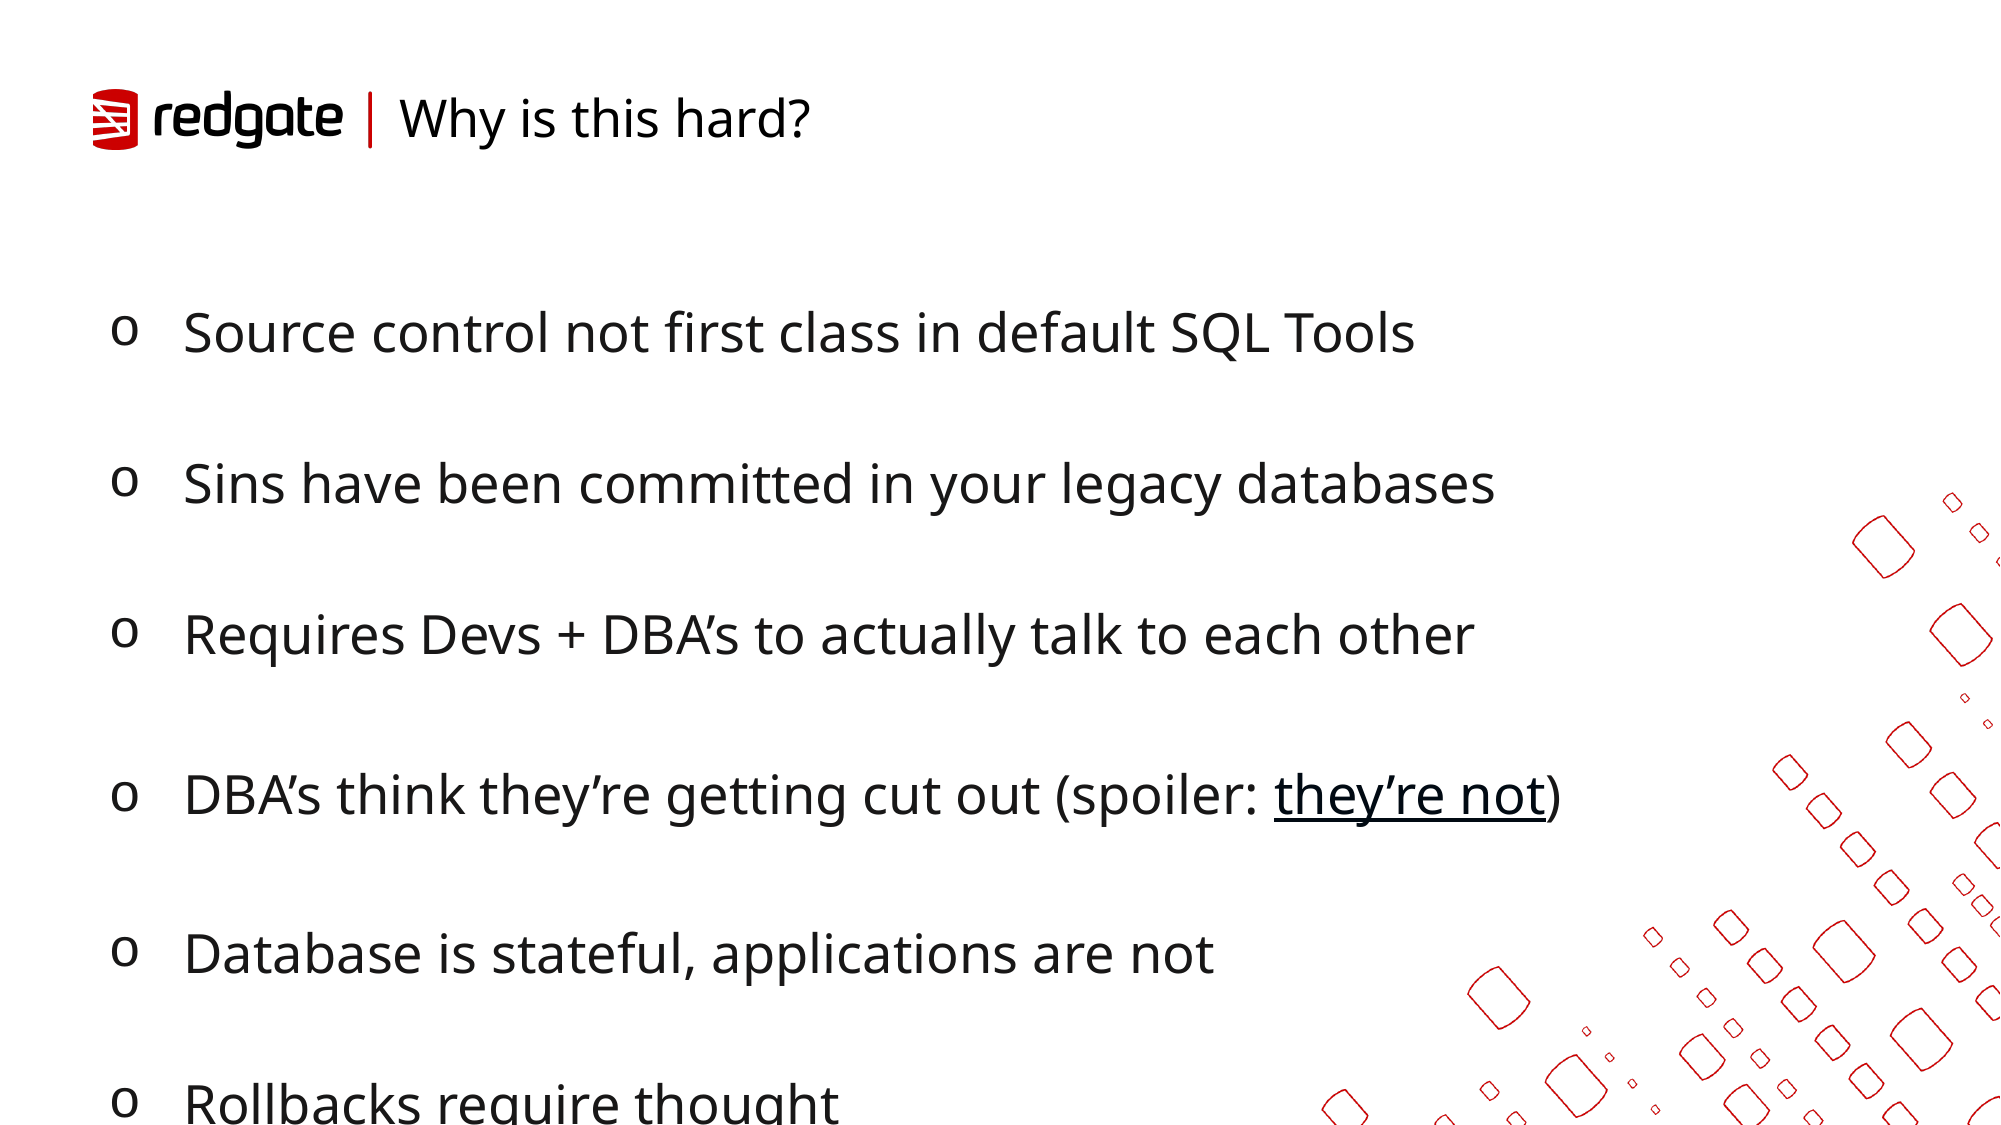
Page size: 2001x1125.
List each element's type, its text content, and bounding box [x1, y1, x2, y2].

text_box Source control not first class in default SQL Tools Sins have been committed in your legacy databases Requires Devs + DBA’s to actually talk to each other DBA’s think they’re getting cut out (spoiler: they’re not) Database is stateful, applications are not Rollbacks require thought [93, 226, 1862, 941]
picture [93, 89, 372, 150]
text_box Why is this hard? [384, 78, 1779, 156]
picture [1295, 463, 2000, 1125]
